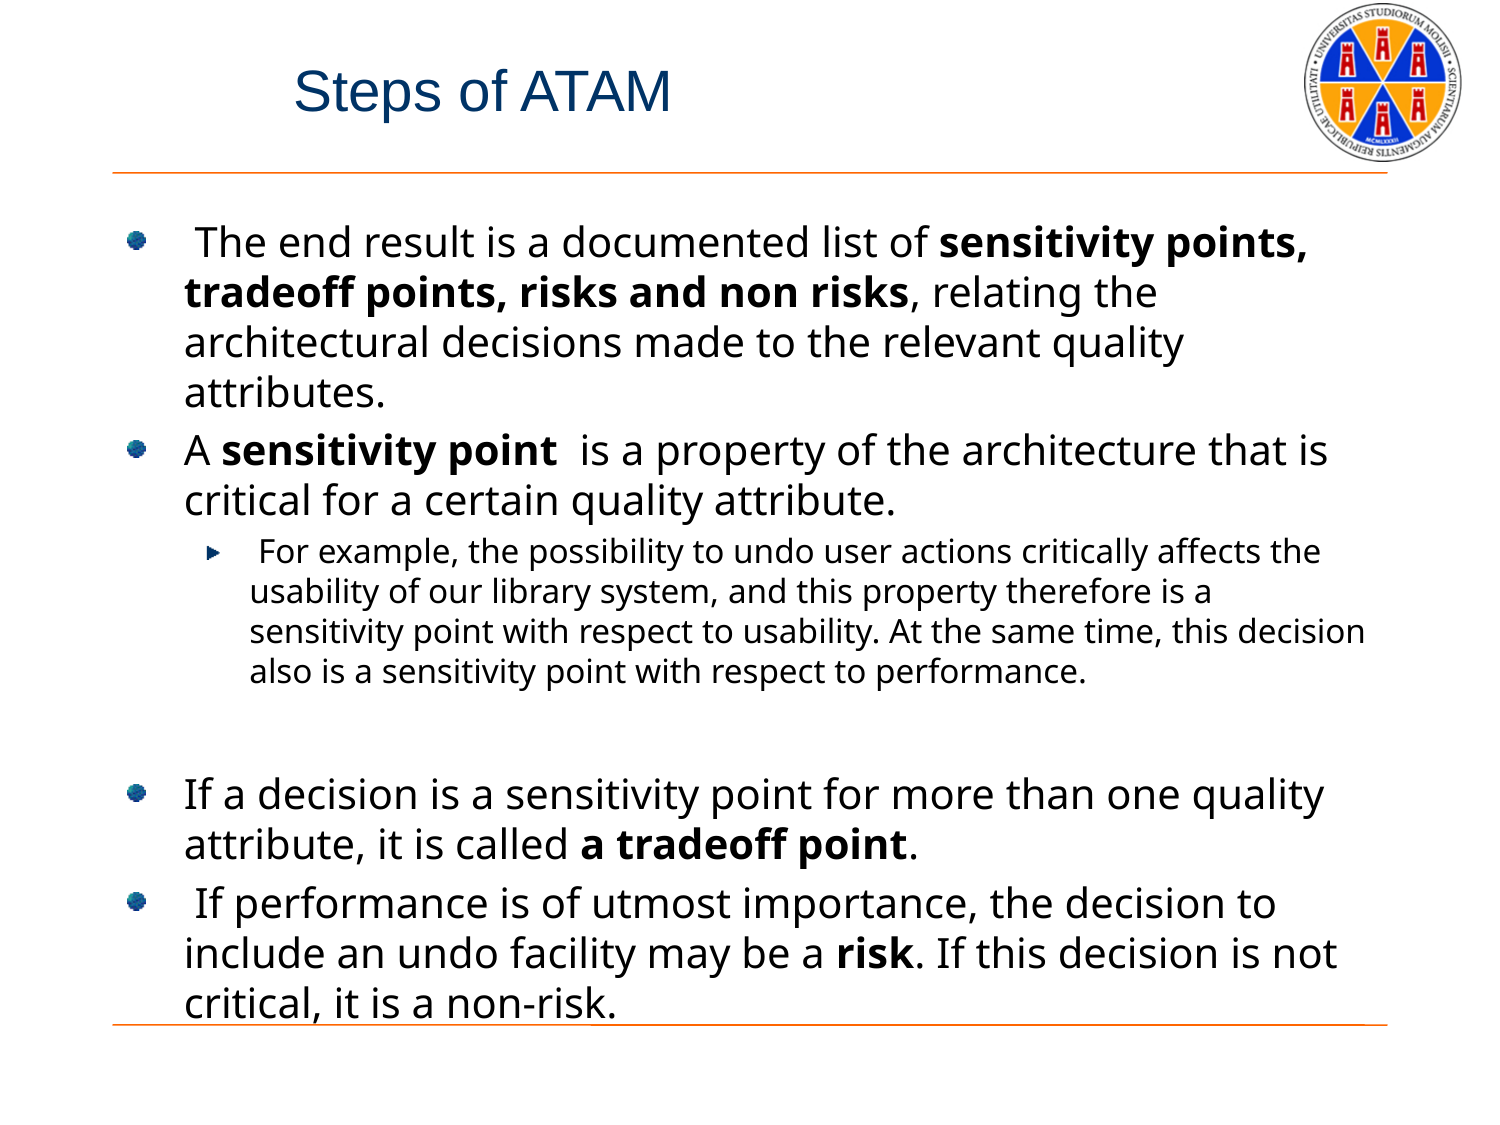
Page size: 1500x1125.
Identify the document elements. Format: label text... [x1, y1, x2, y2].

title Steps of ATAM [278, 18, 1211, 157]
picture [127, 231, 146, 250]
picture [202, 541, 220, 560]
list The end result is a documented list of sensitivity points, tradeoff points, risks and non risks, relating the architectural decisions made to the relevant quality attributes. A sensitivity point is a property of the architecture that is critical for a certain quality attribute. For example, the possibility to undo user actions critically affects the usability of our library system, and this property therefore is a sensitivity point with respect to usability. At the same time, this decision also is a sensitivity point with respect to performance. If a decision is a sensitivity point for more than one quality attribute, it is called a tradeoff point. If performance is of utmost importance, the decision to include an undo facility may be a risk. If this decision is not critical, it is a non-risk. [112, 207, 1388, 988]
picture [1269, 0, 1500, 166]
picture [127, 440, 146, 458]
picture [127, 892, 146, 911]
picture [127, 784, 146, 802]
